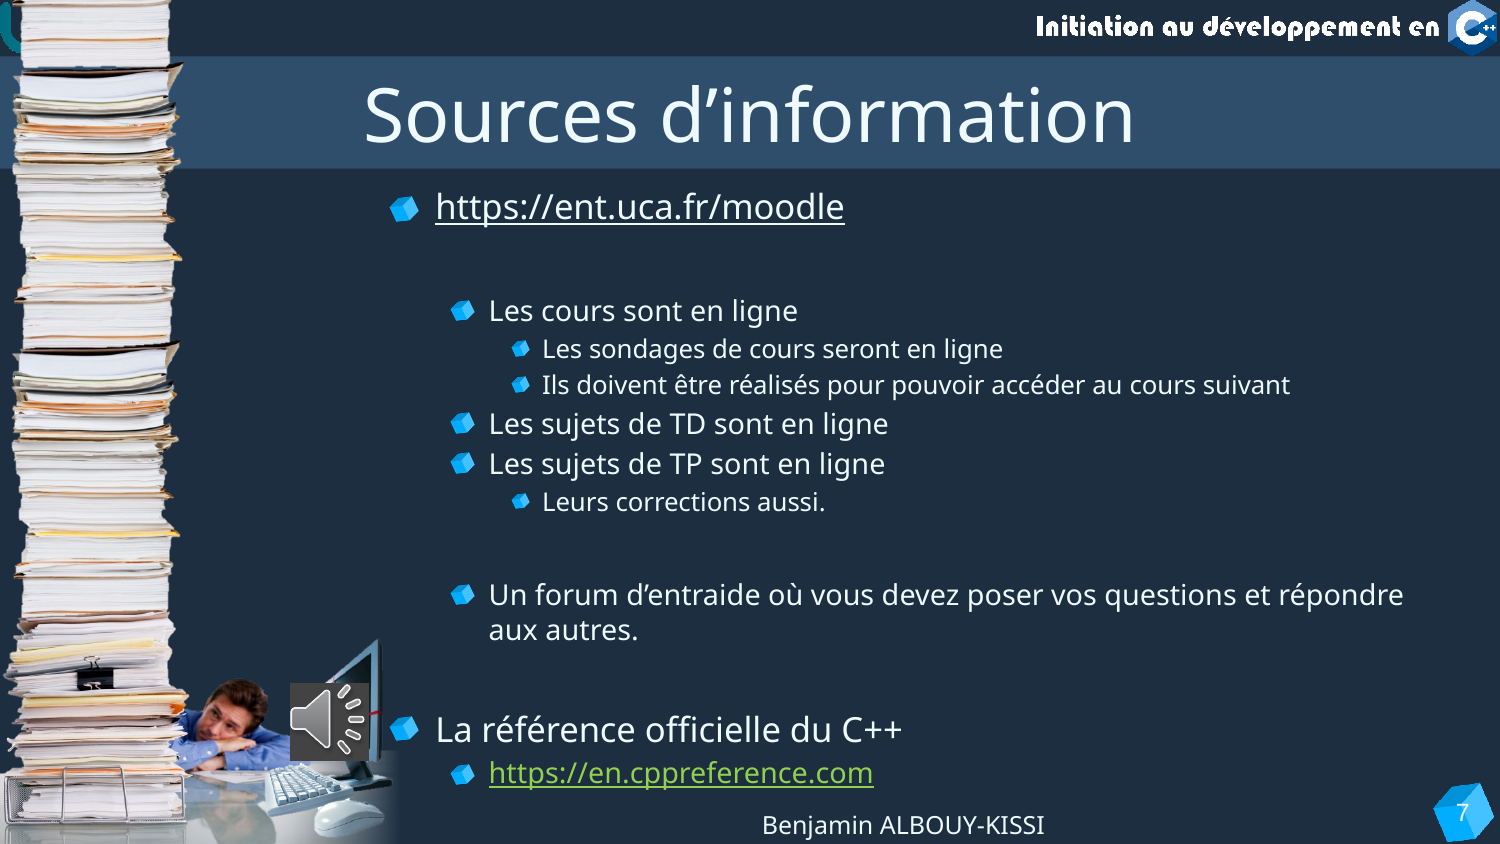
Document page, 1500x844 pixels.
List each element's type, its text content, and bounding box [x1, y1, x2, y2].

picture [450, 452, 458, 459]
picture [389, 211, 395, 222]
picture [521, 493, 530, 509]
picture [450, 300, 457, 307]
picture [450, 584, 457, 591]
picture [404, 196, 419, 222]
picture [450, 412, 458, 419]
picture [0, 0, 406, 844]
picture [463, 452, 475, 474]
picture [389, 196, 400, 205]
slide_number 7 [1432, 789, 1494, 835]
picture [1465, 835, 1494, 842]
picture [404, 716, 419, 741]
title Sources d’information [192, 56, 1475, 169]
picture [521, 376, 530, 393]
picture [521, 340, 530, 357]
picture [1033, 0, 1500, 56]
picture [450, 764, 457, 771]
picture [463, 412, 475, 434]
picture [463, 584, 475, 605]
list https://ent.uca.fr/moodle Les cours sont en ligne Les sondages de cours seront en ligne Ils doivent être réalisés pour pouvoir accéder au cours suivant Les sujets de TD sont en ligne Les sujets de TP sont en ligne Leurs corrections aussi. Un forum d’entraide où vous devez poser vos questions et répondre aux autres. La référence officielle du C++ https://en.cppreference.com [374, 178, 1475, 806]
picture [463, 764, 475, 785]
picture [1476, 782, 1494, 789]
picture [463, 300, 475, 321]
picture [1433, 835, 1445, 842]
footer Benjamin ALBOUY-KISSI [410, 806, 1433, 844]
